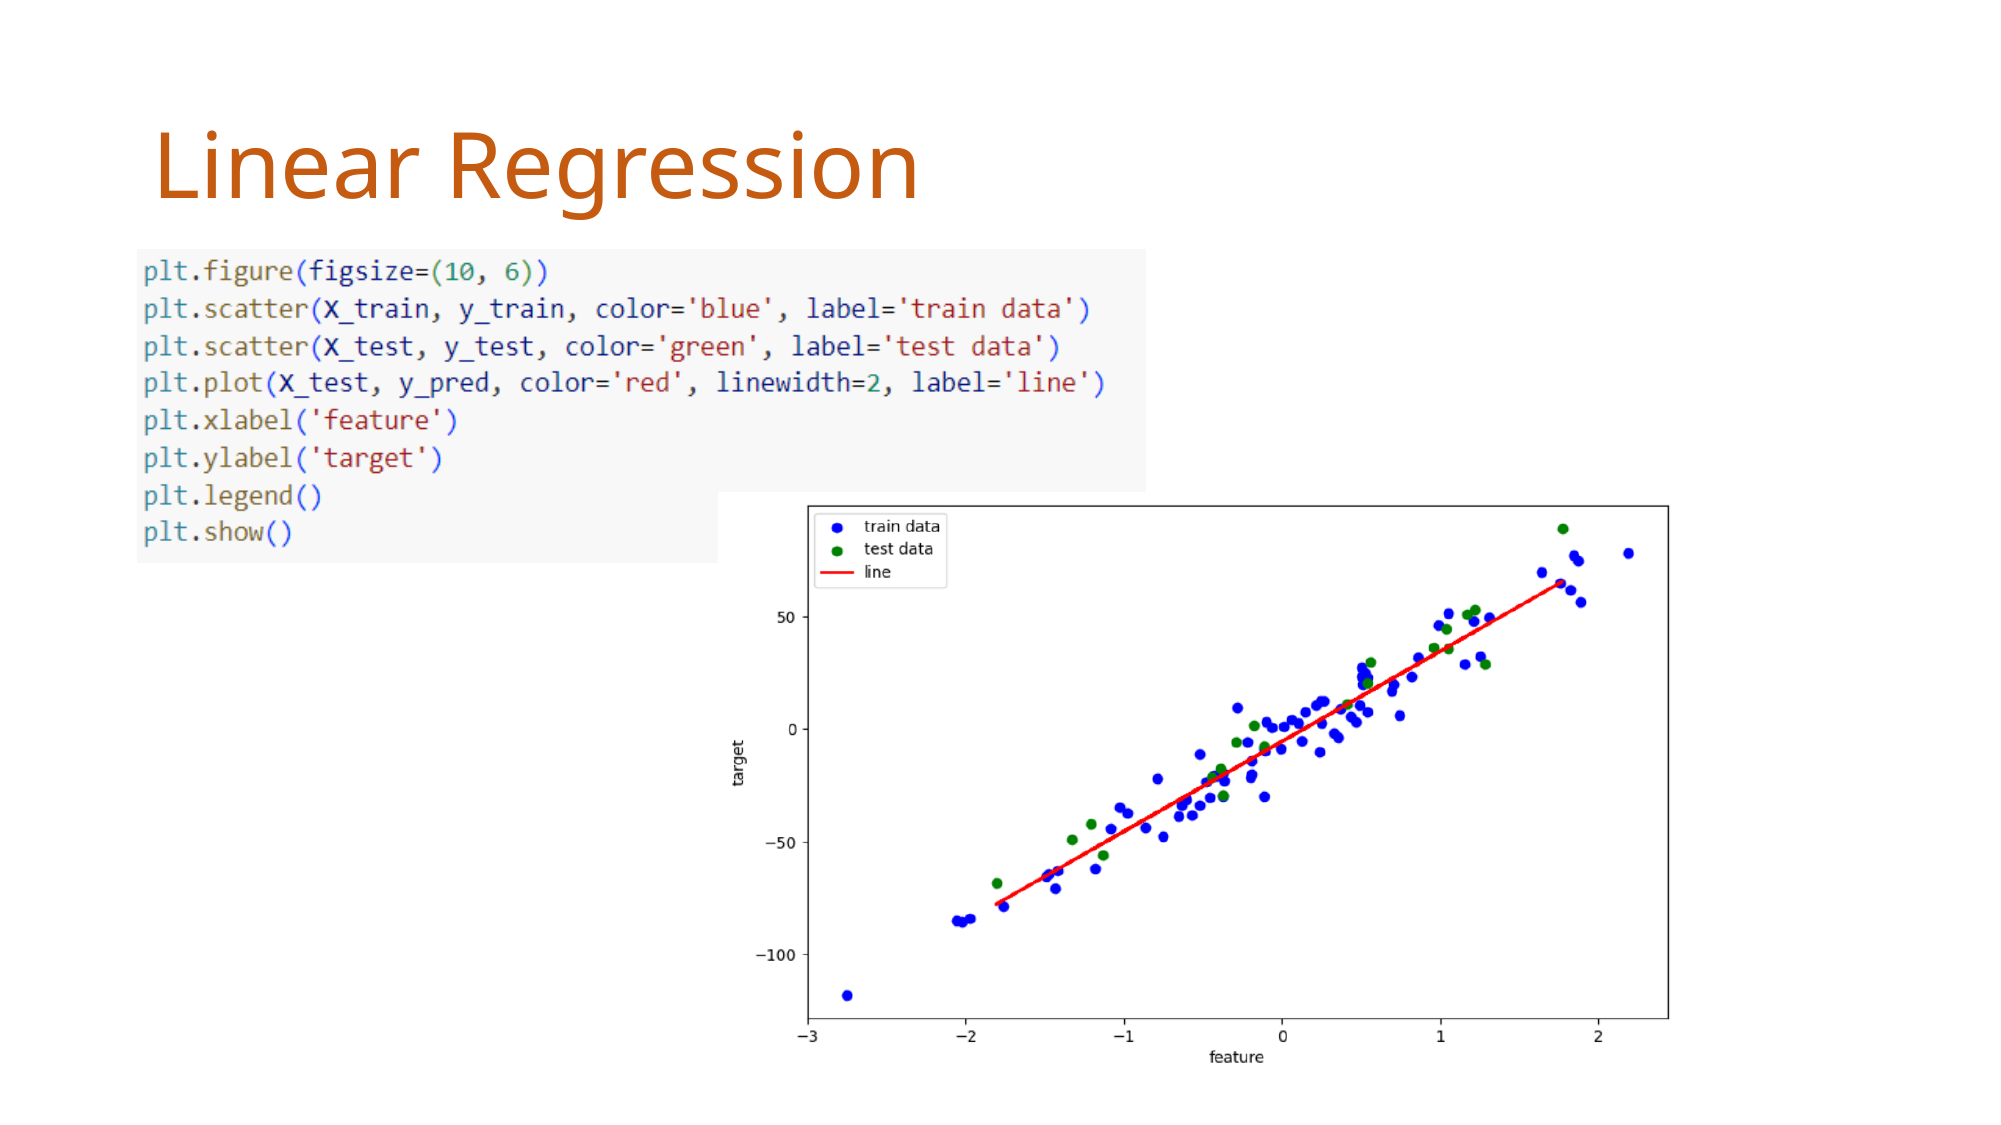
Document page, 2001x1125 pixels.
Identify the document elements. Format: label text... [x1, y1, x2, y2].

title Linear Regression [137, 59, 1863, 278]
picture [137, 249, 1681, 1066]
